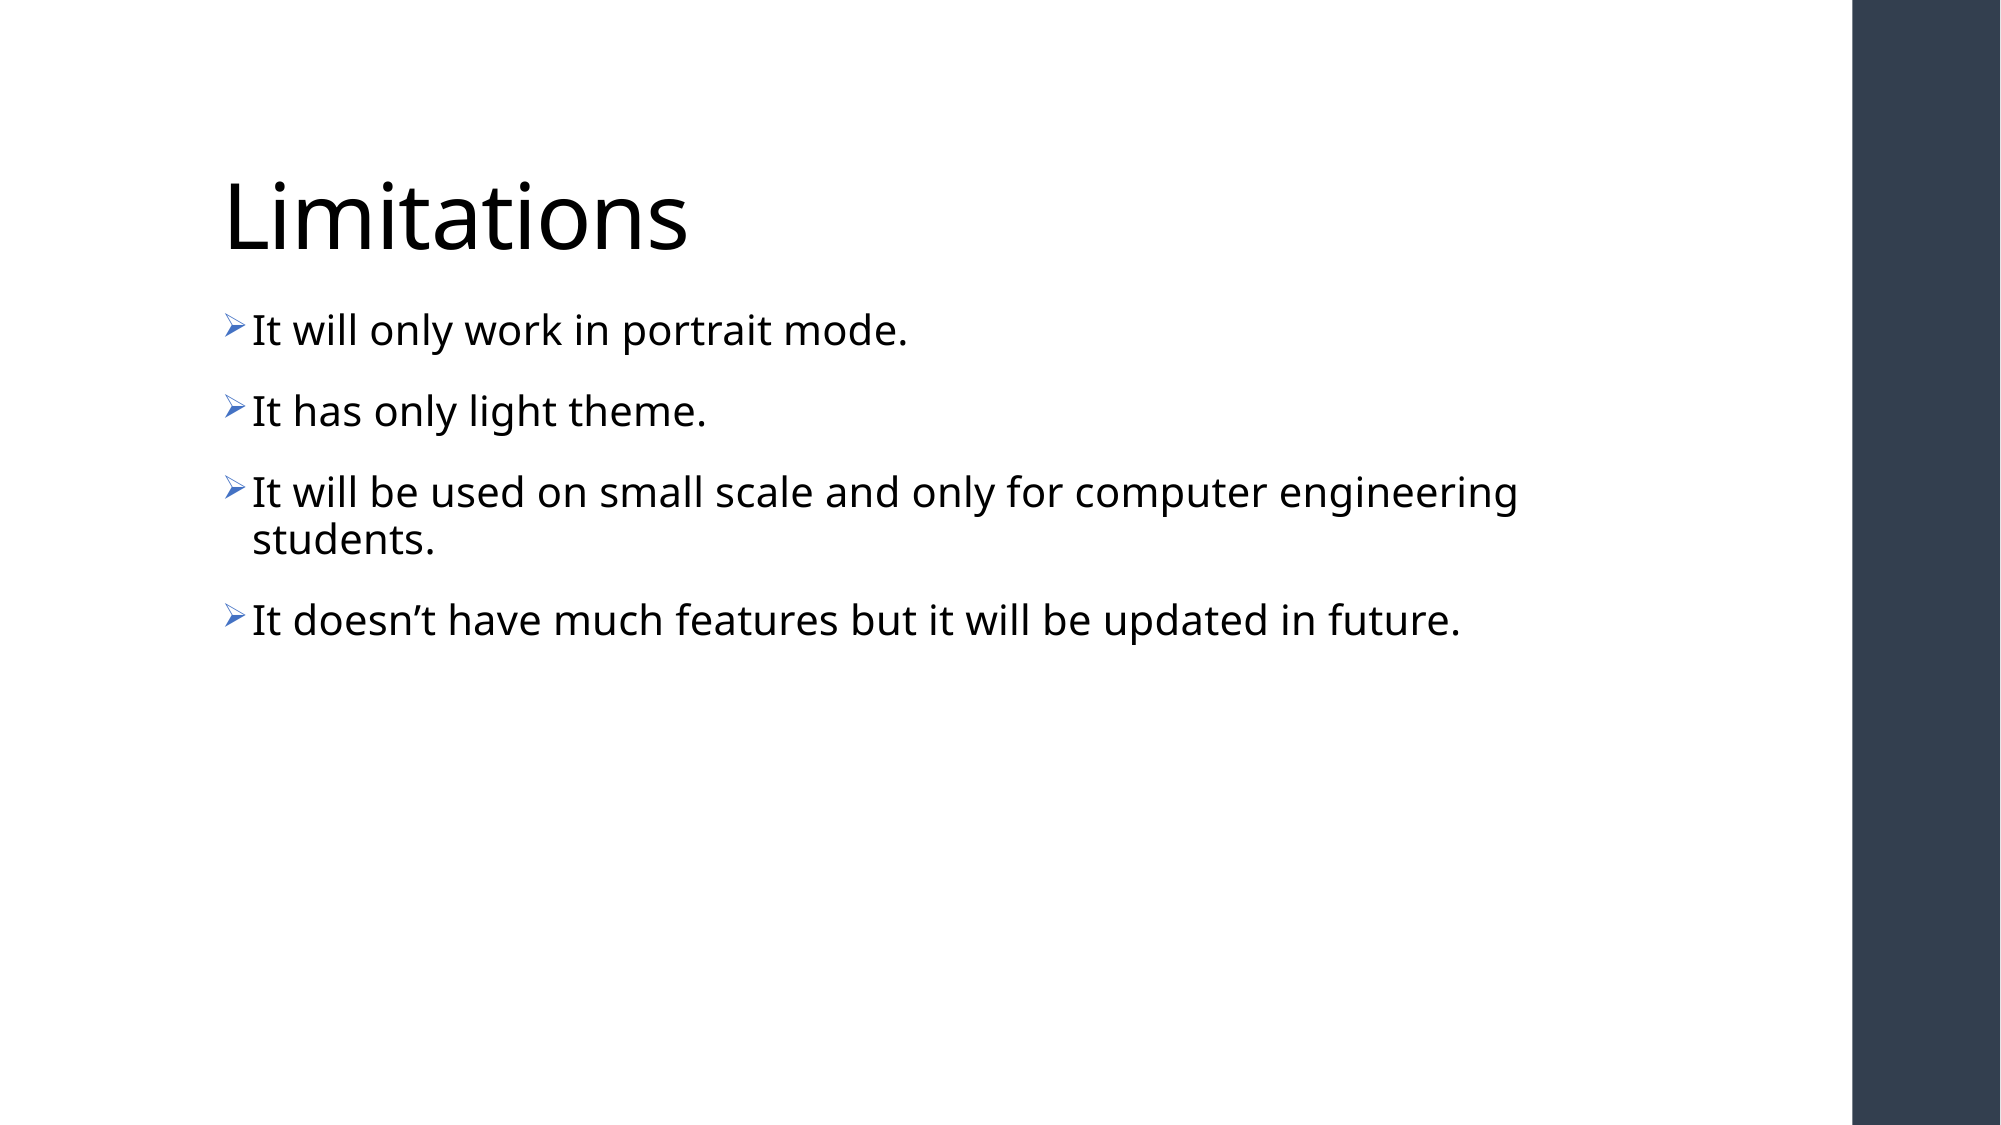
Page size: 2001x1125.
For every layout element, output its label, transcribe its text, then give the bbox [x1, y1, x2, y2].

list It will only work in portrait mode. It has only light theme. It will be used on small scale and only for computer engineering students. It doesn’t have much features but it will be updated in future. [206, 299, 1617, 1014]
title Limitations [206, 60, 1797, 278]
